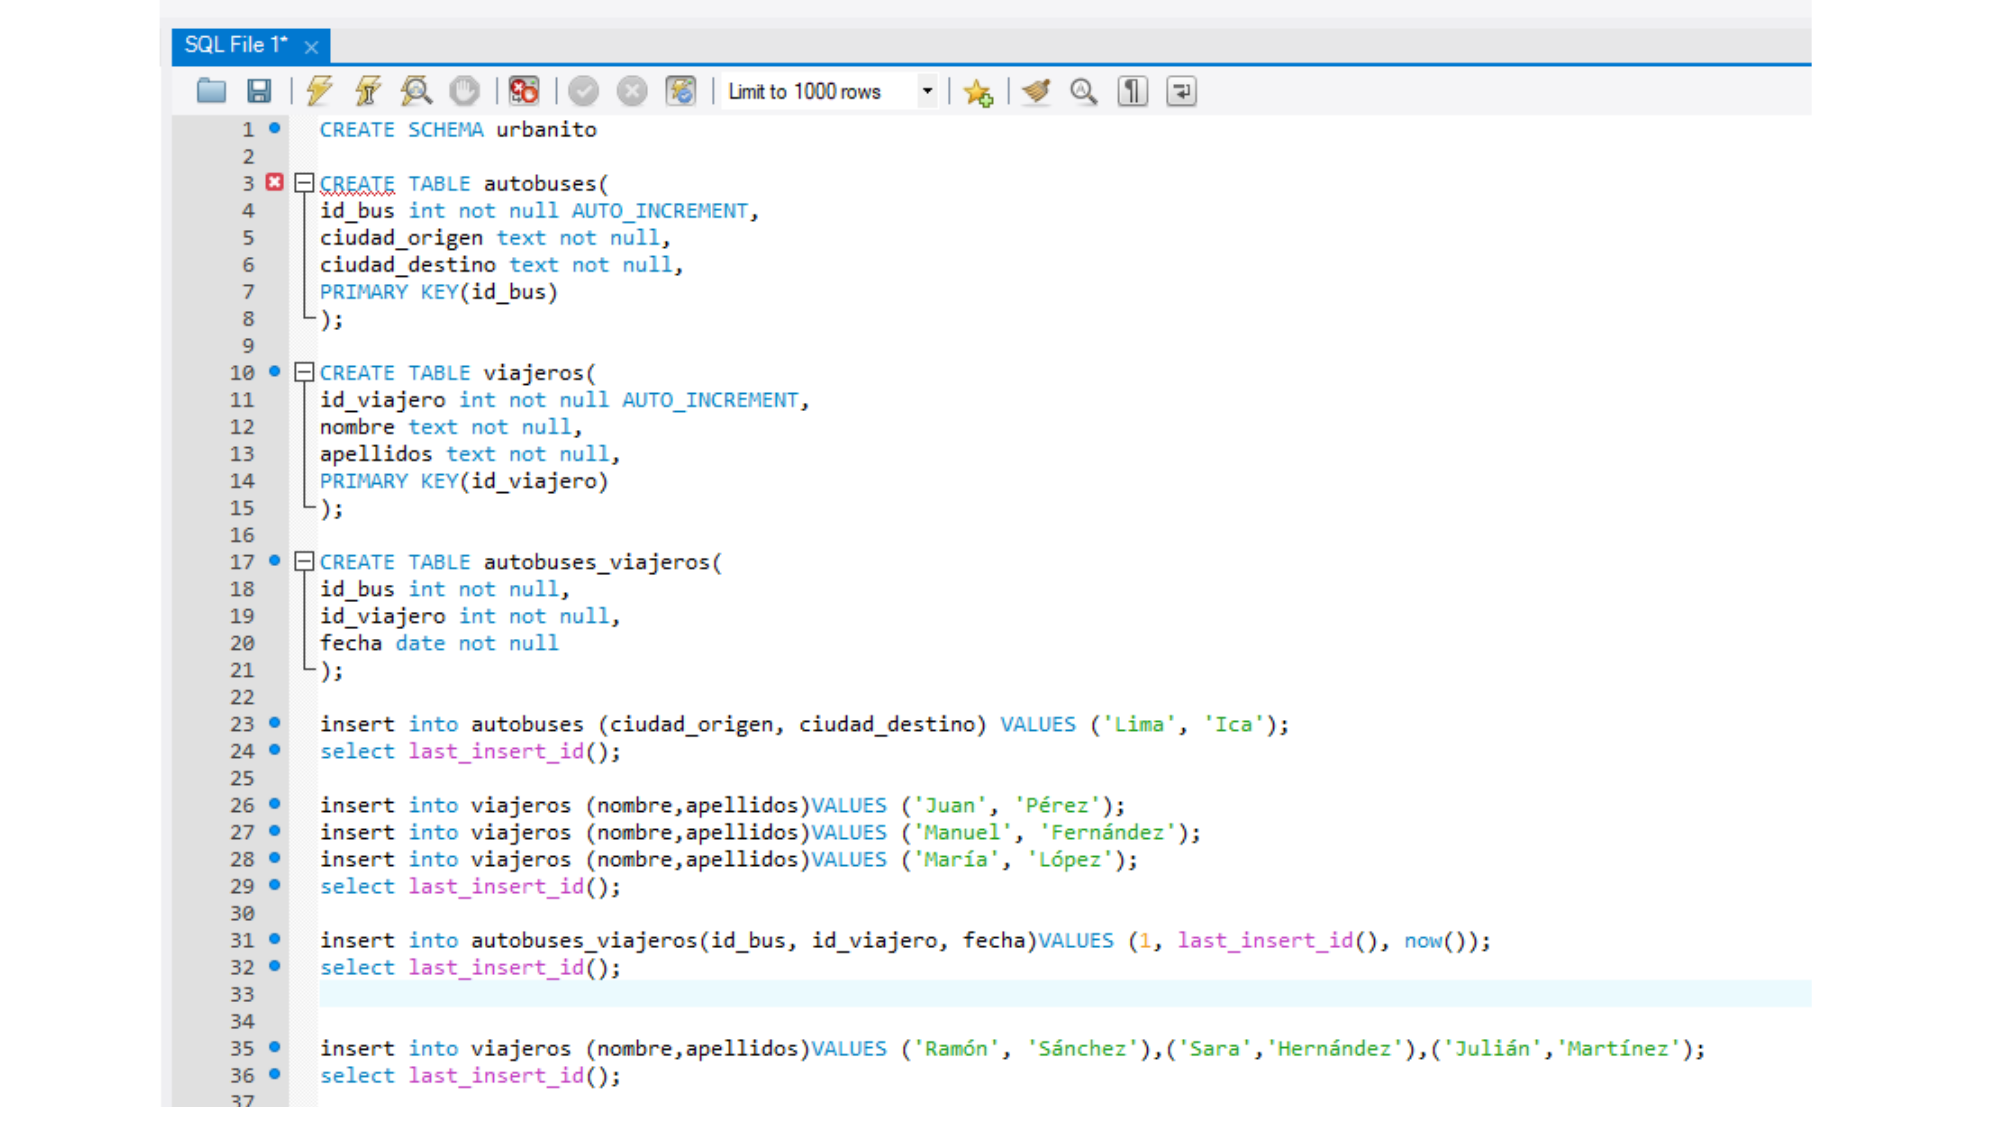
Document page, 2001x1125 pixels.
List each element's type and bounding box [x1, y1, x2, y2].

picture [159, 0, 1812, 1107]
